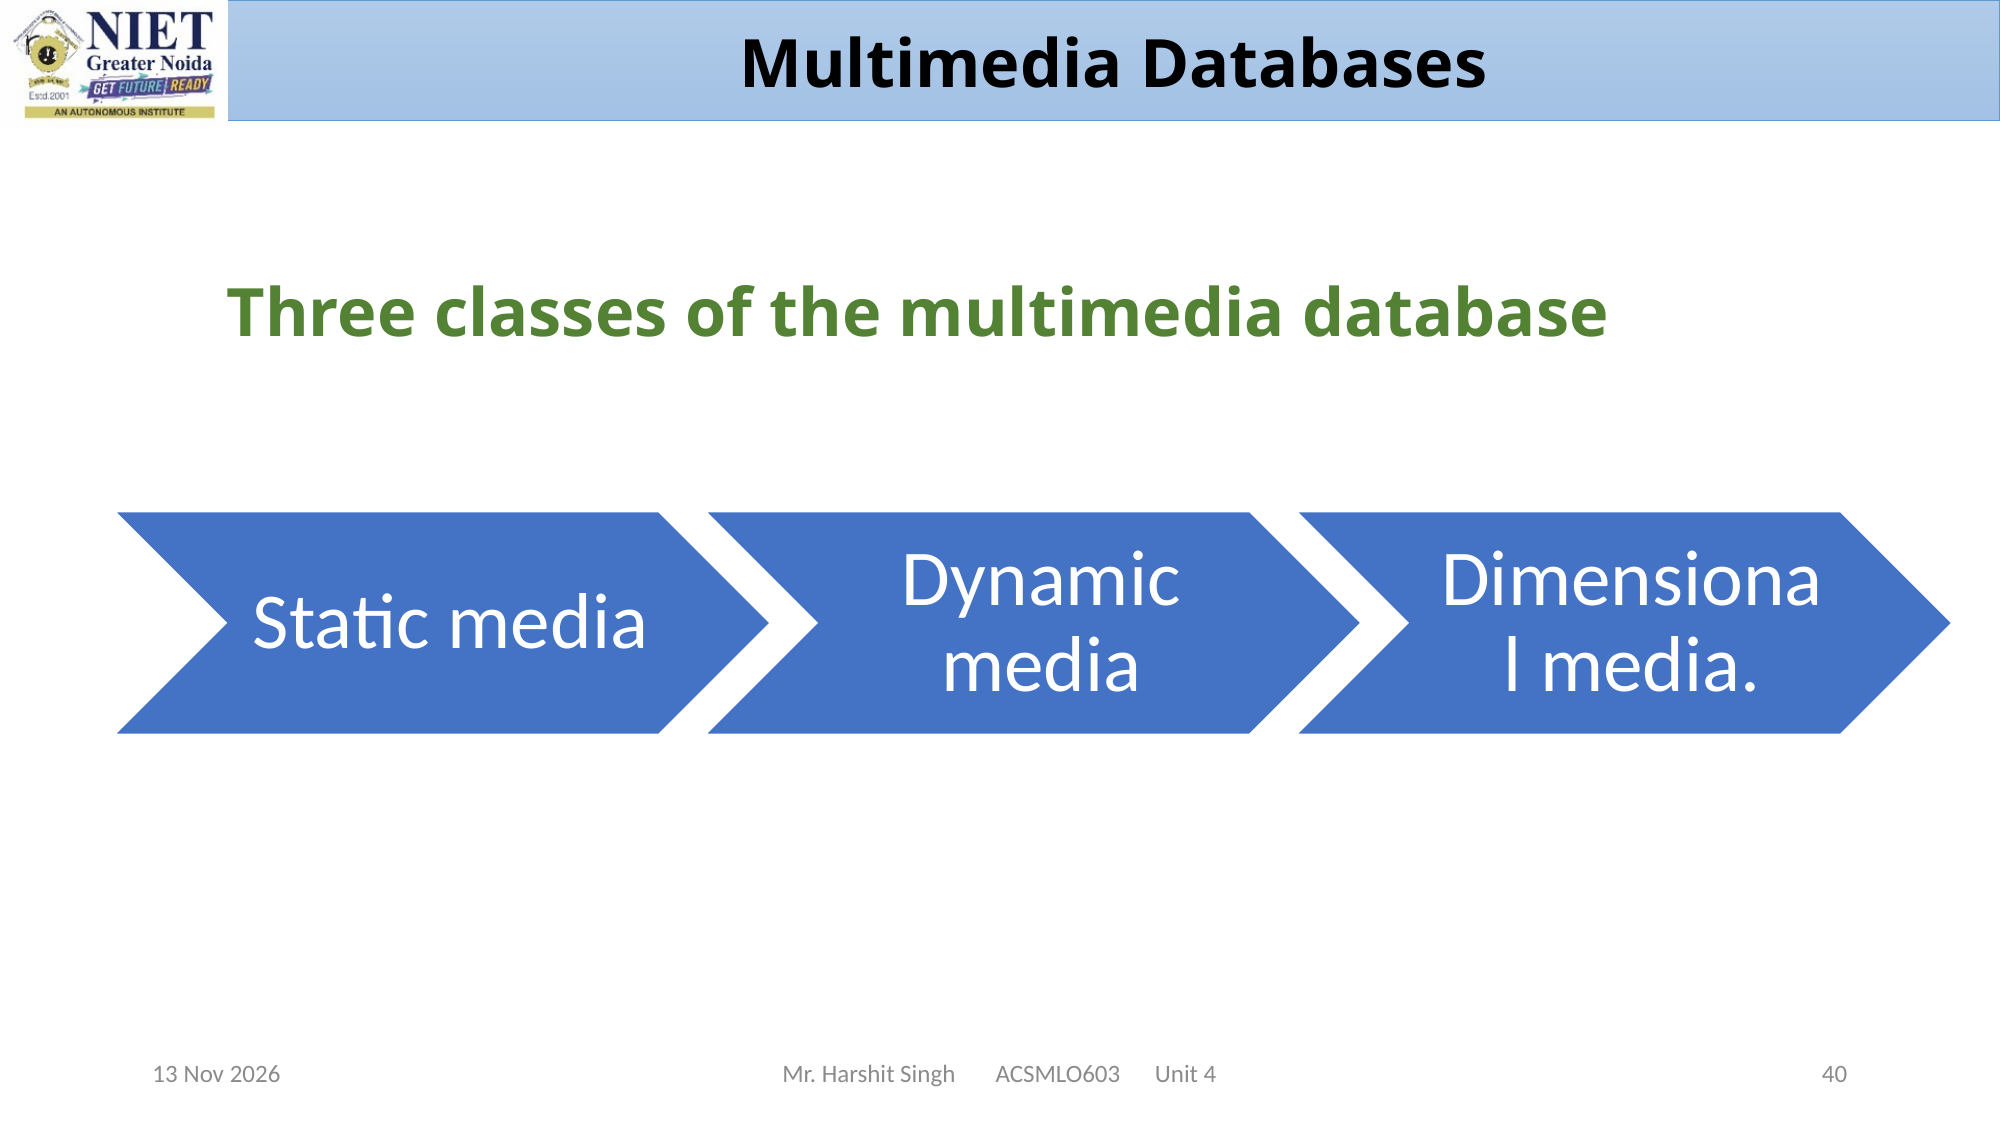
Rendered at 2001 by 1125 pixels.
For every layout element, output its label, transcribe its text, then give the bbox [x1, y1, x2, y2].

text_box Three classes of the multimedia database [211, 272, 1789, 359]
text_box Multimedia Databases [228, 0, 2000, 121]
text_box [113, 511, 1953, 735]
footer Mr. Harshit Singh ACSMLO603 Unit 4 [662, 1042, 1338, 1103]
slide_number 40 [1412, 1042, 1863, 1103]
picture [0, 0, 228, 129]
slide_number Apr-25 [137, 1042, 588, 1103]
